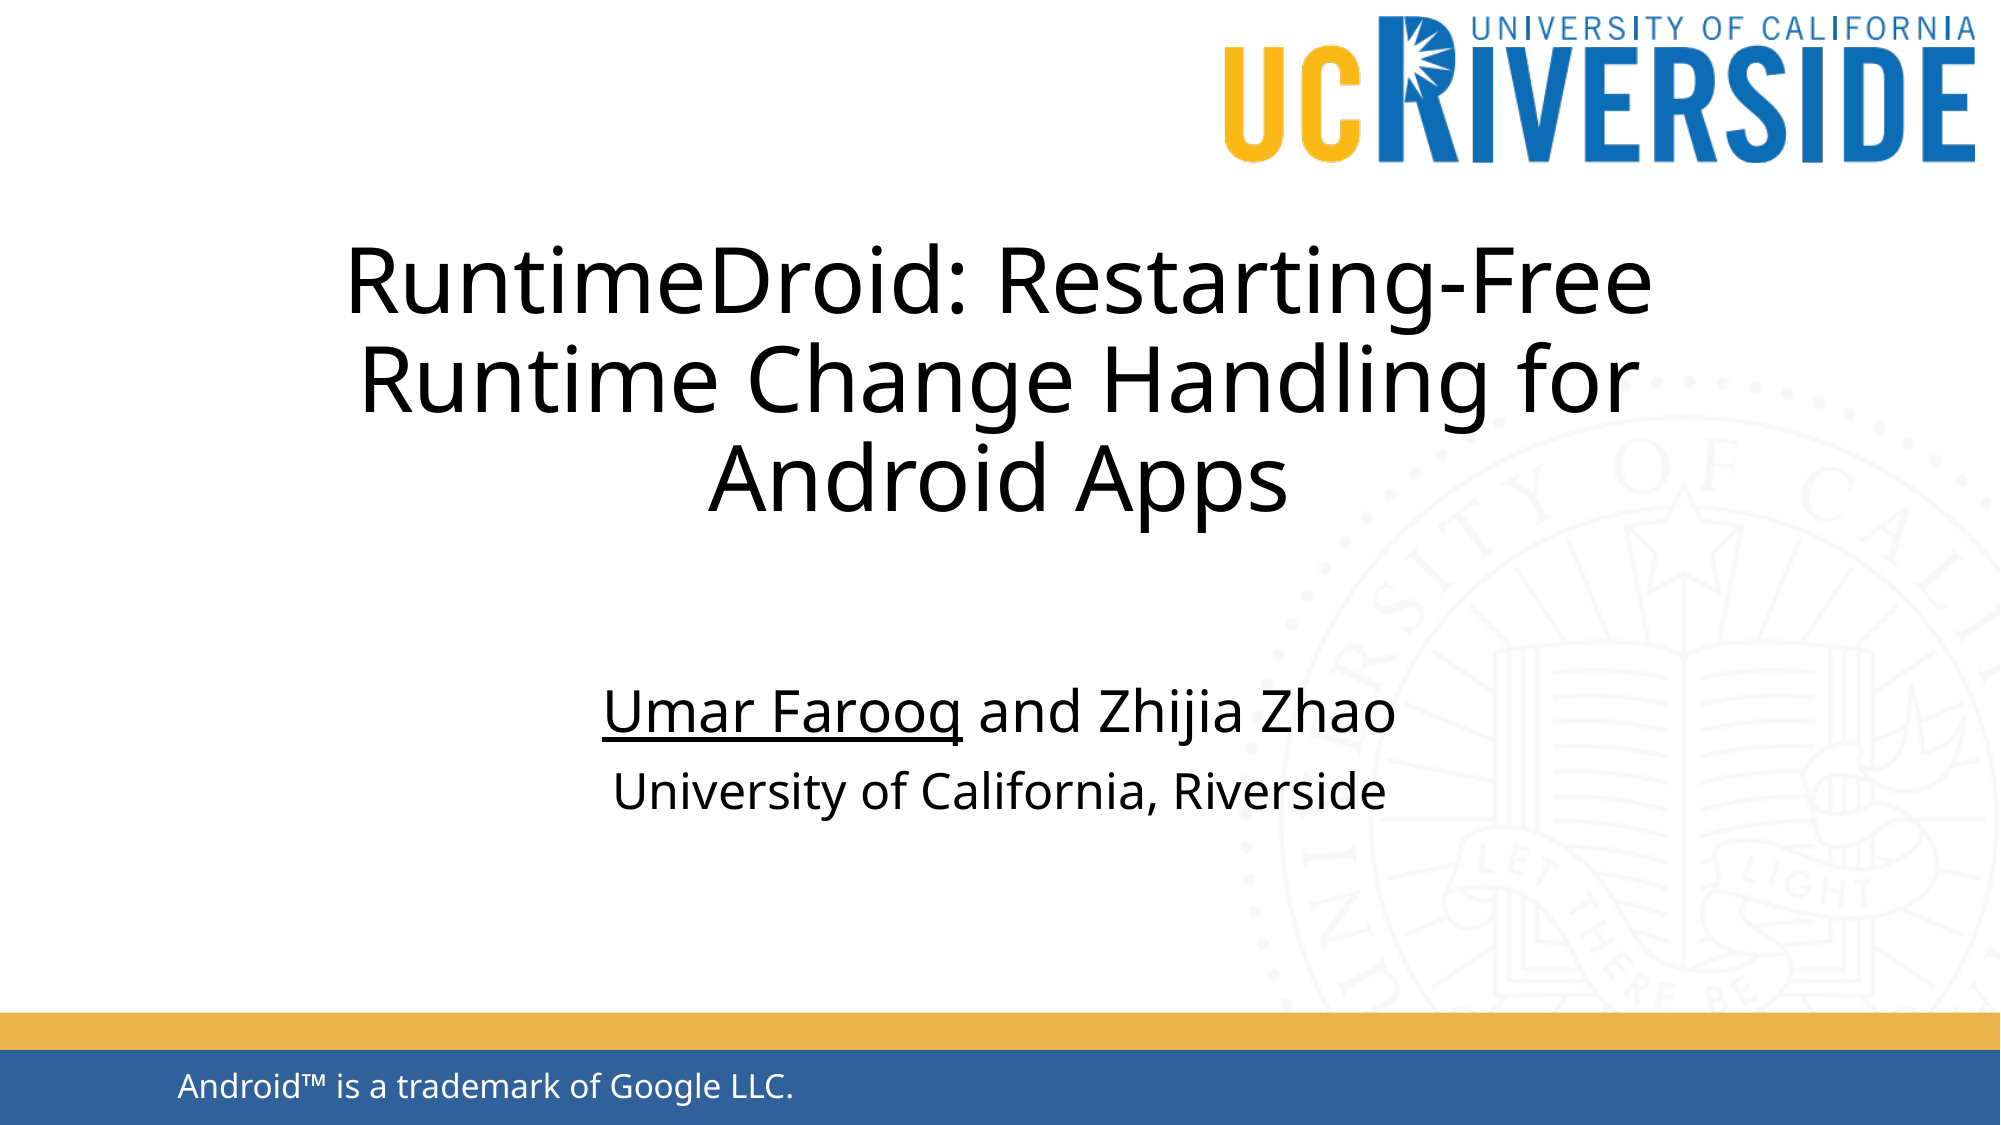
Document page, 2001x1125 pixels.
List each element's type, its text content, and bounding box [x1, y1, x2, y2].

subtitle Umar Farooq and Zhijia Zhao University of California, Riverside [249, 675, 1750, 947]
title RuntimeDroid: Restarting-Free Runtime Change Handling for Android Apps [162, 187, 1838, 580]
text_box Android™ is a trademark of Google LLC. [162, 1062, 938, 1122]
